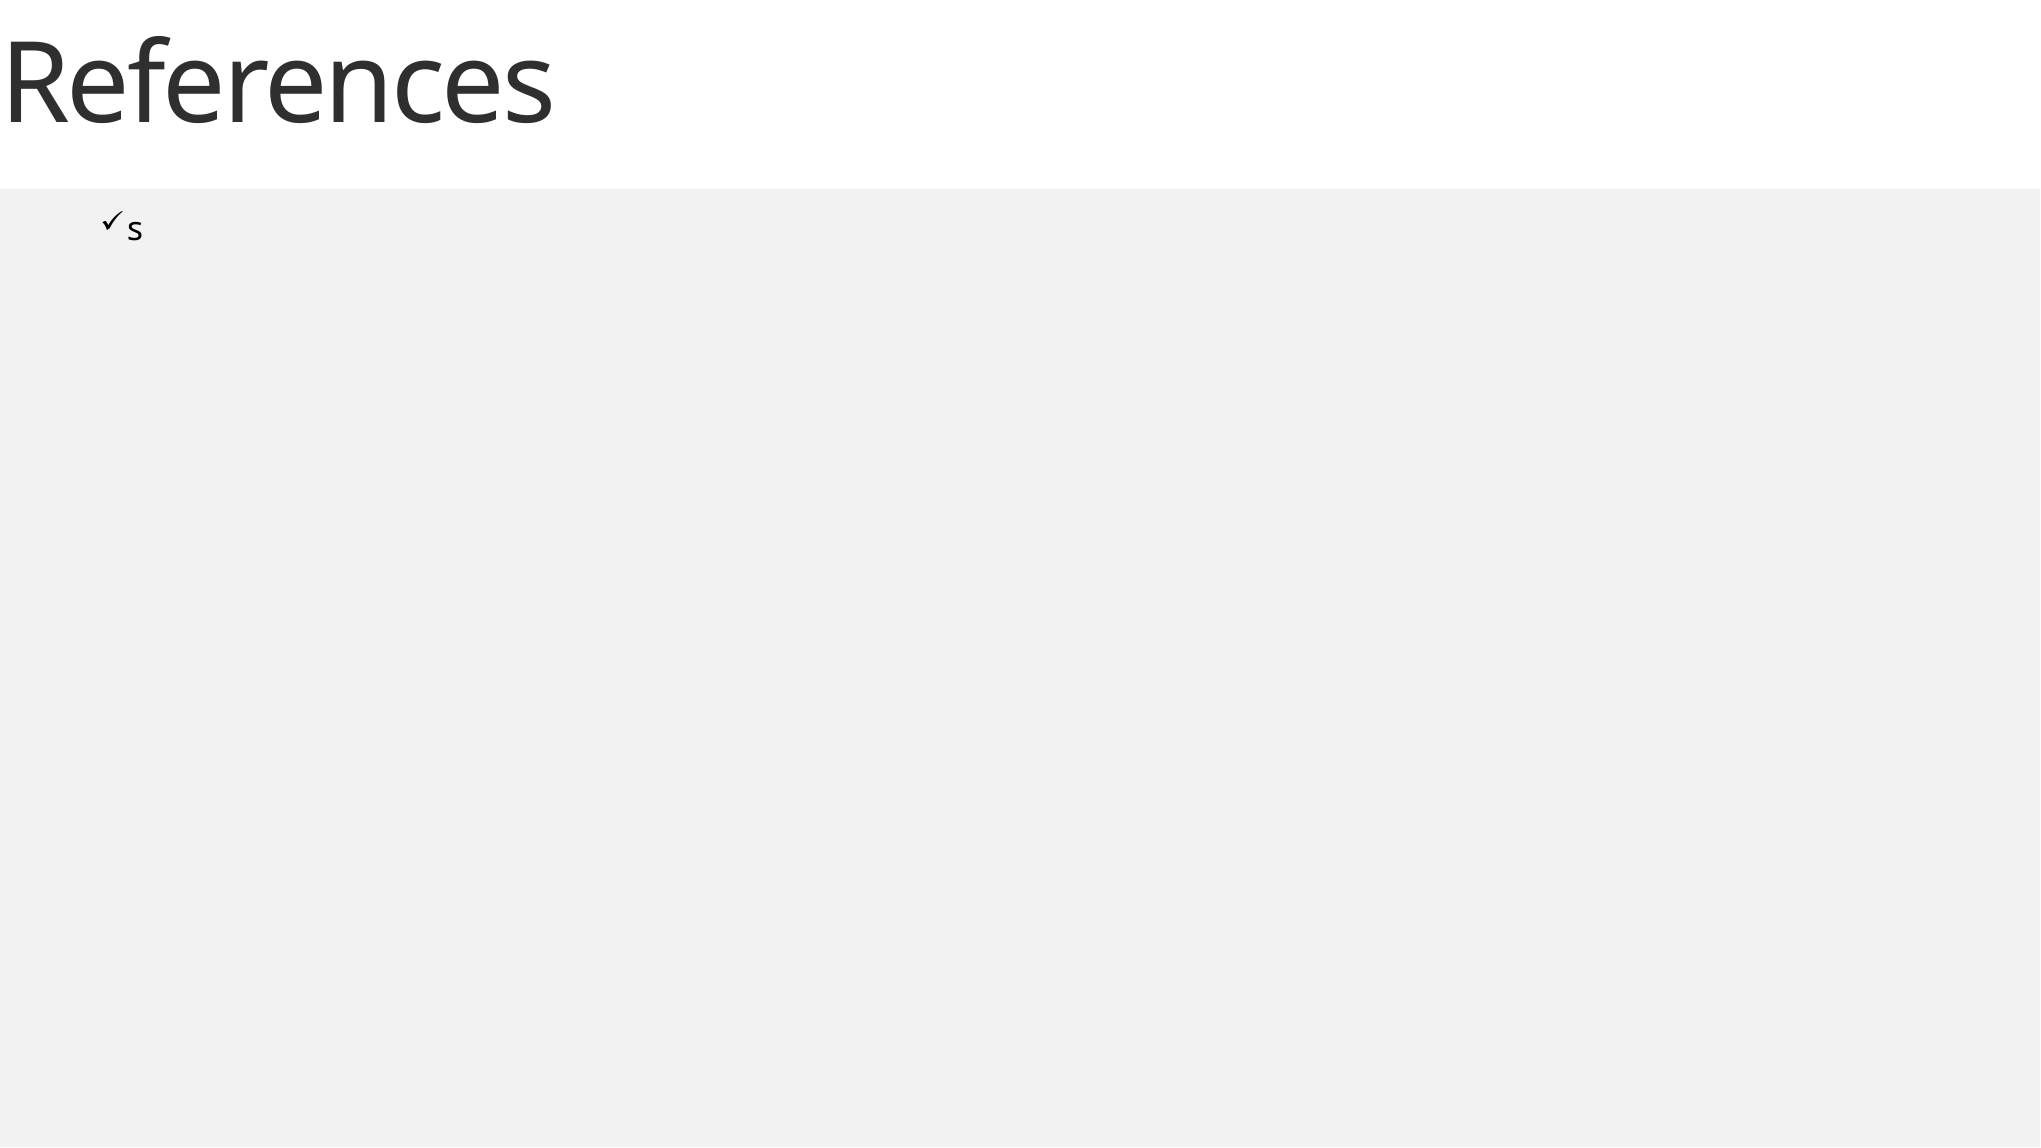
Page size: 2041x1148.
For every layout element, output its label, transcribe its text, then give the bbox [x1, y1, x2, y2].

text_box [0, 188, 2041, 1148]
title References [0, 25, 1892, 149]
list s [76, 188, 1969, 261]
